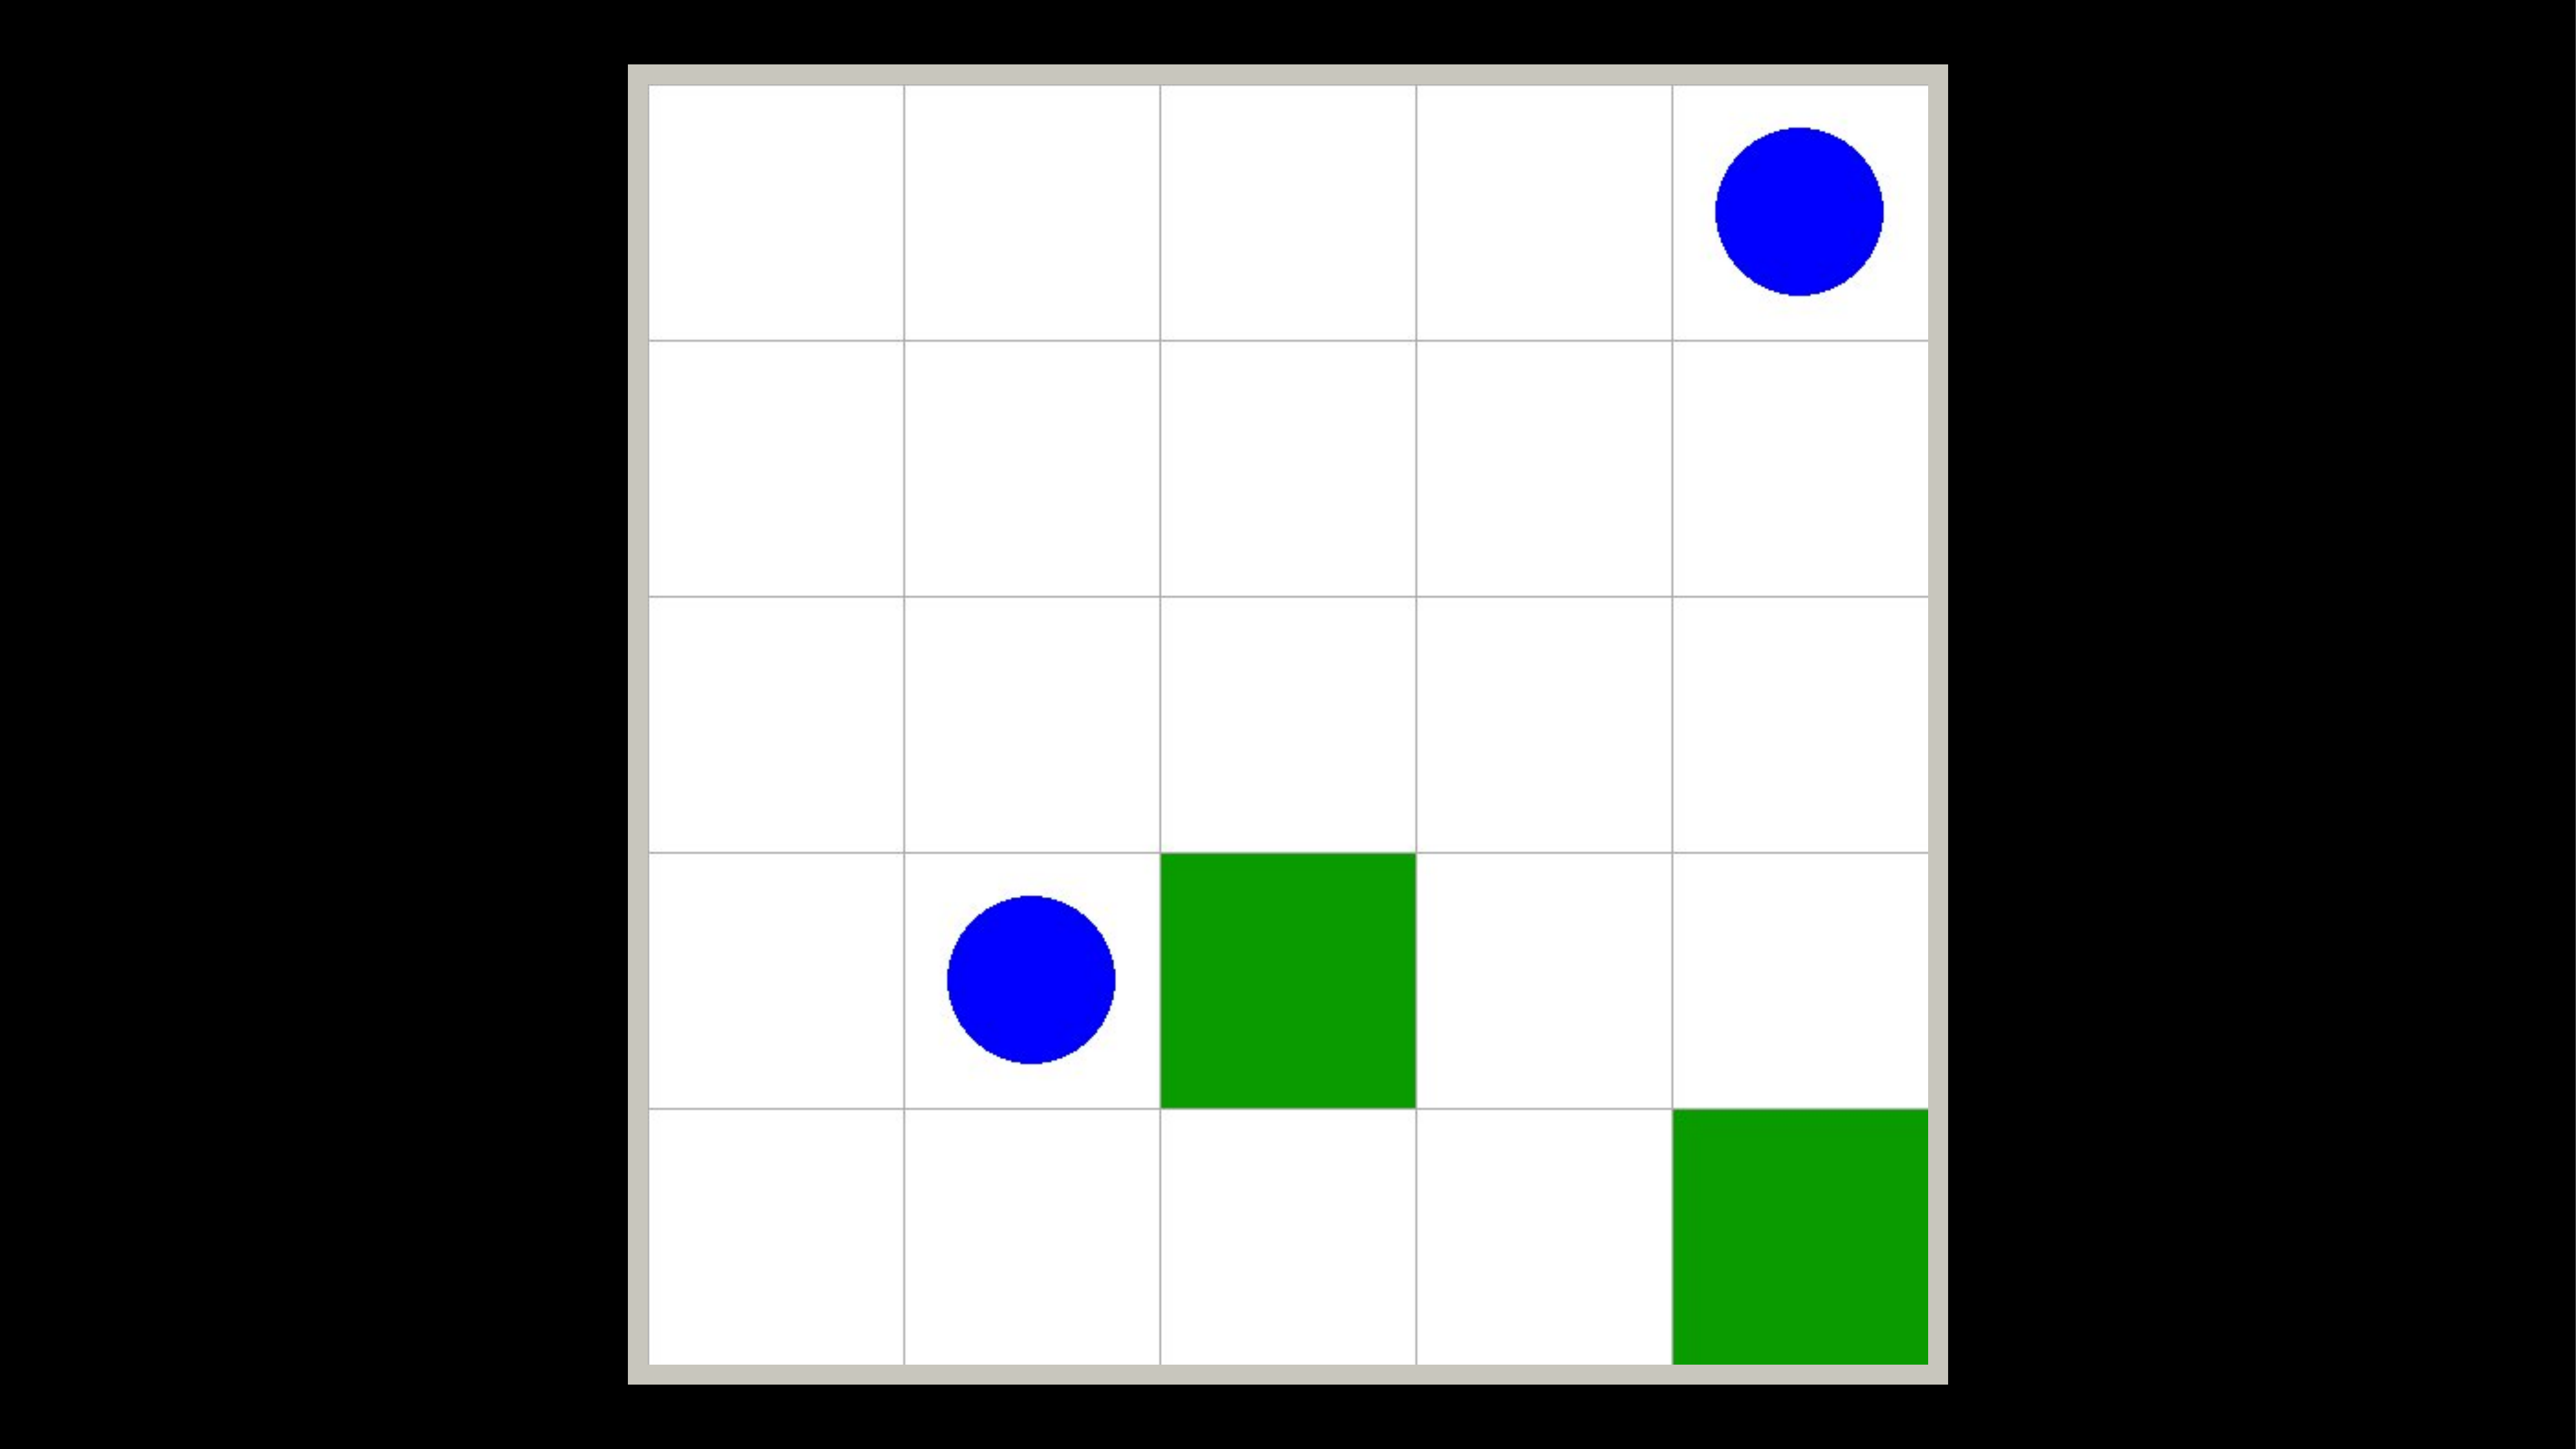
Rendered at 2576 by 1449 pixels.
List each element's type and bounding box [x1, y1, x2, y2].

picture [648, 84, 1928, 1365]
